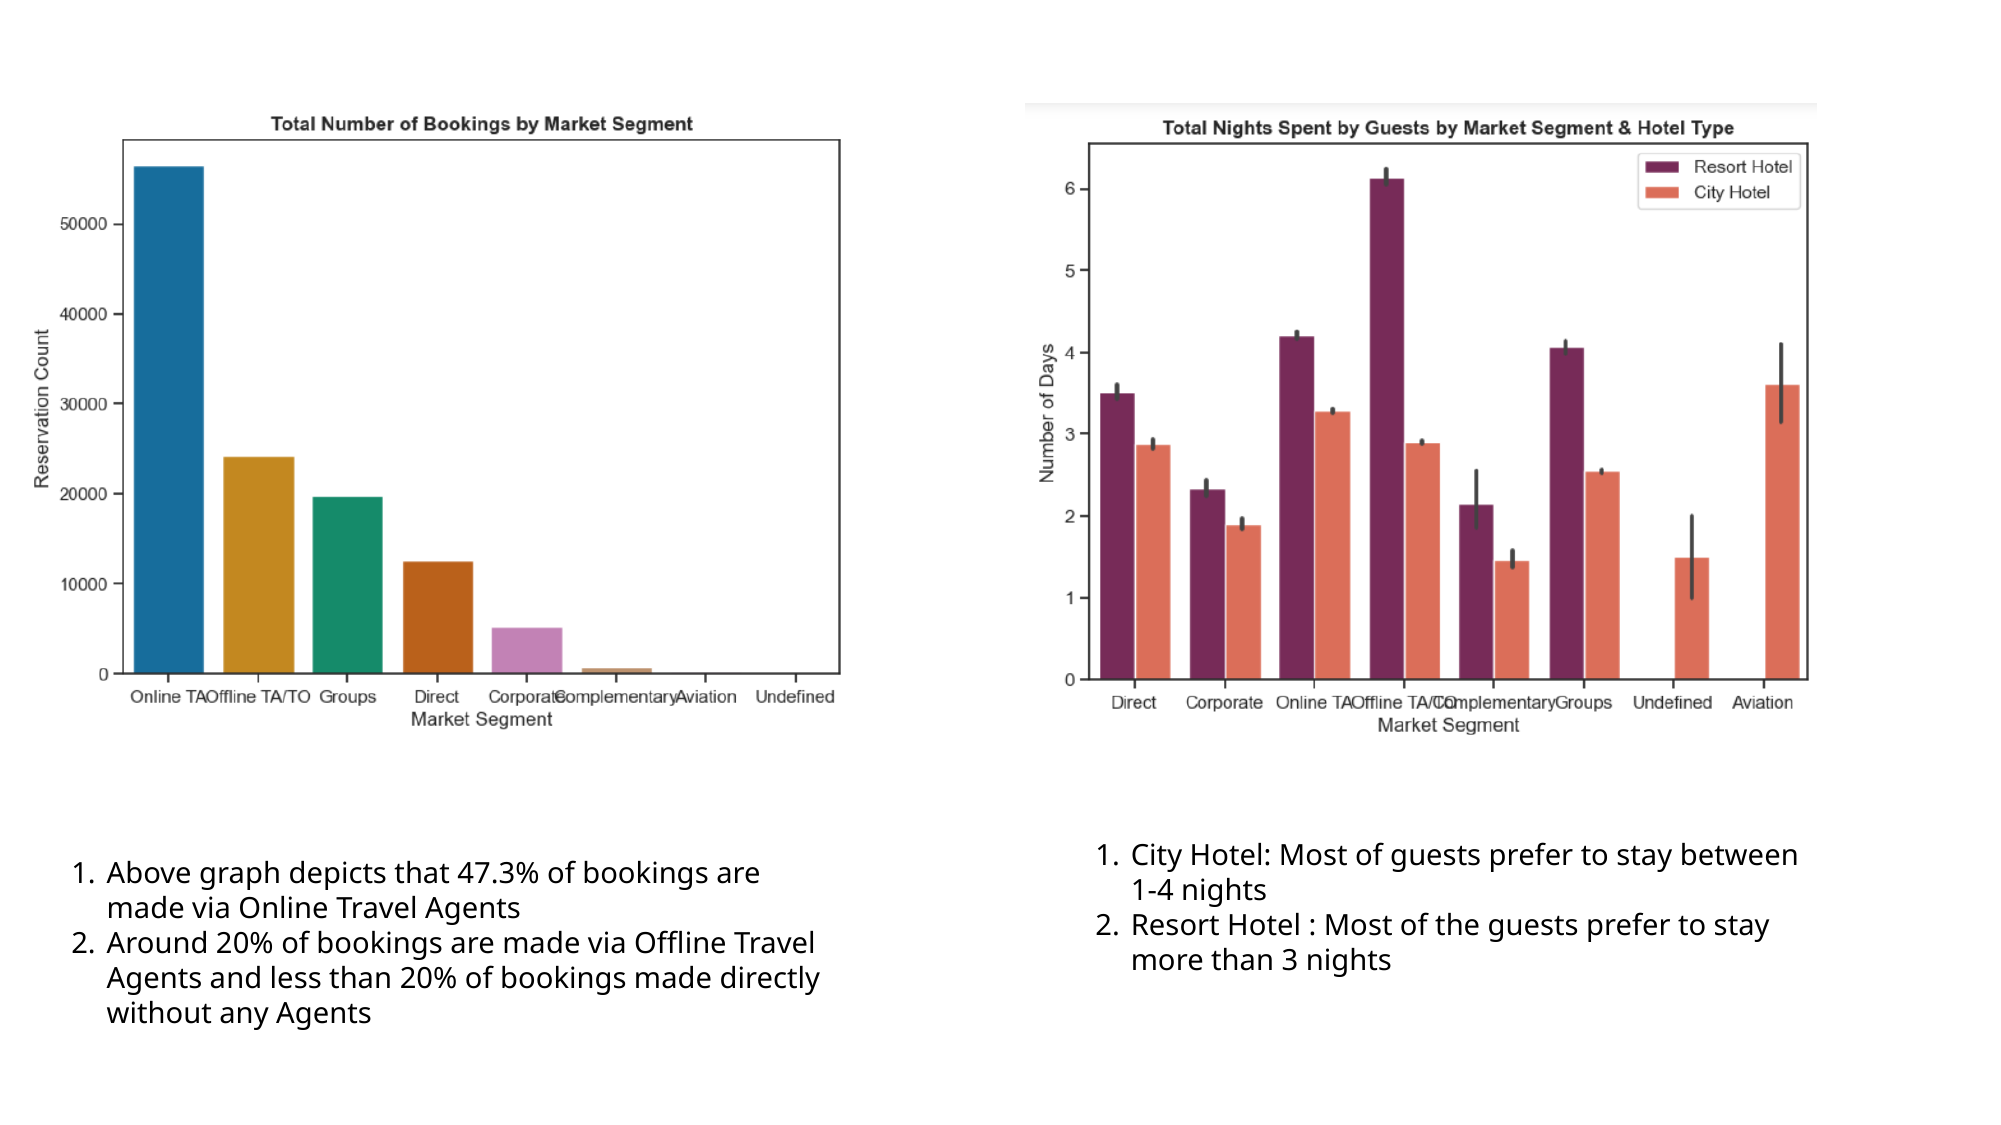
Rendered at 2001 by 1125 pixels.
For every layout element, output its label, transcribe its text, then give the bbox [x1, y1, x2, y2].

text_box City Hotel: Most of guests prefer to stay between 1-4 nights Resort Hotel : Most of the guests prefer to stay more than 3 nights [1080, 828, 1836, 1019]
text_box Above graph depicts that 47.3% of bookings are made via Online Travel Agents Around 20% of bookings are made via Offline Travel Agents and less than 20% of bookings made directly without any Agents [56, 846, 858, 1072]
picture [26, 103, 859, 730]
picture [1025, 103, 1817, 747]
